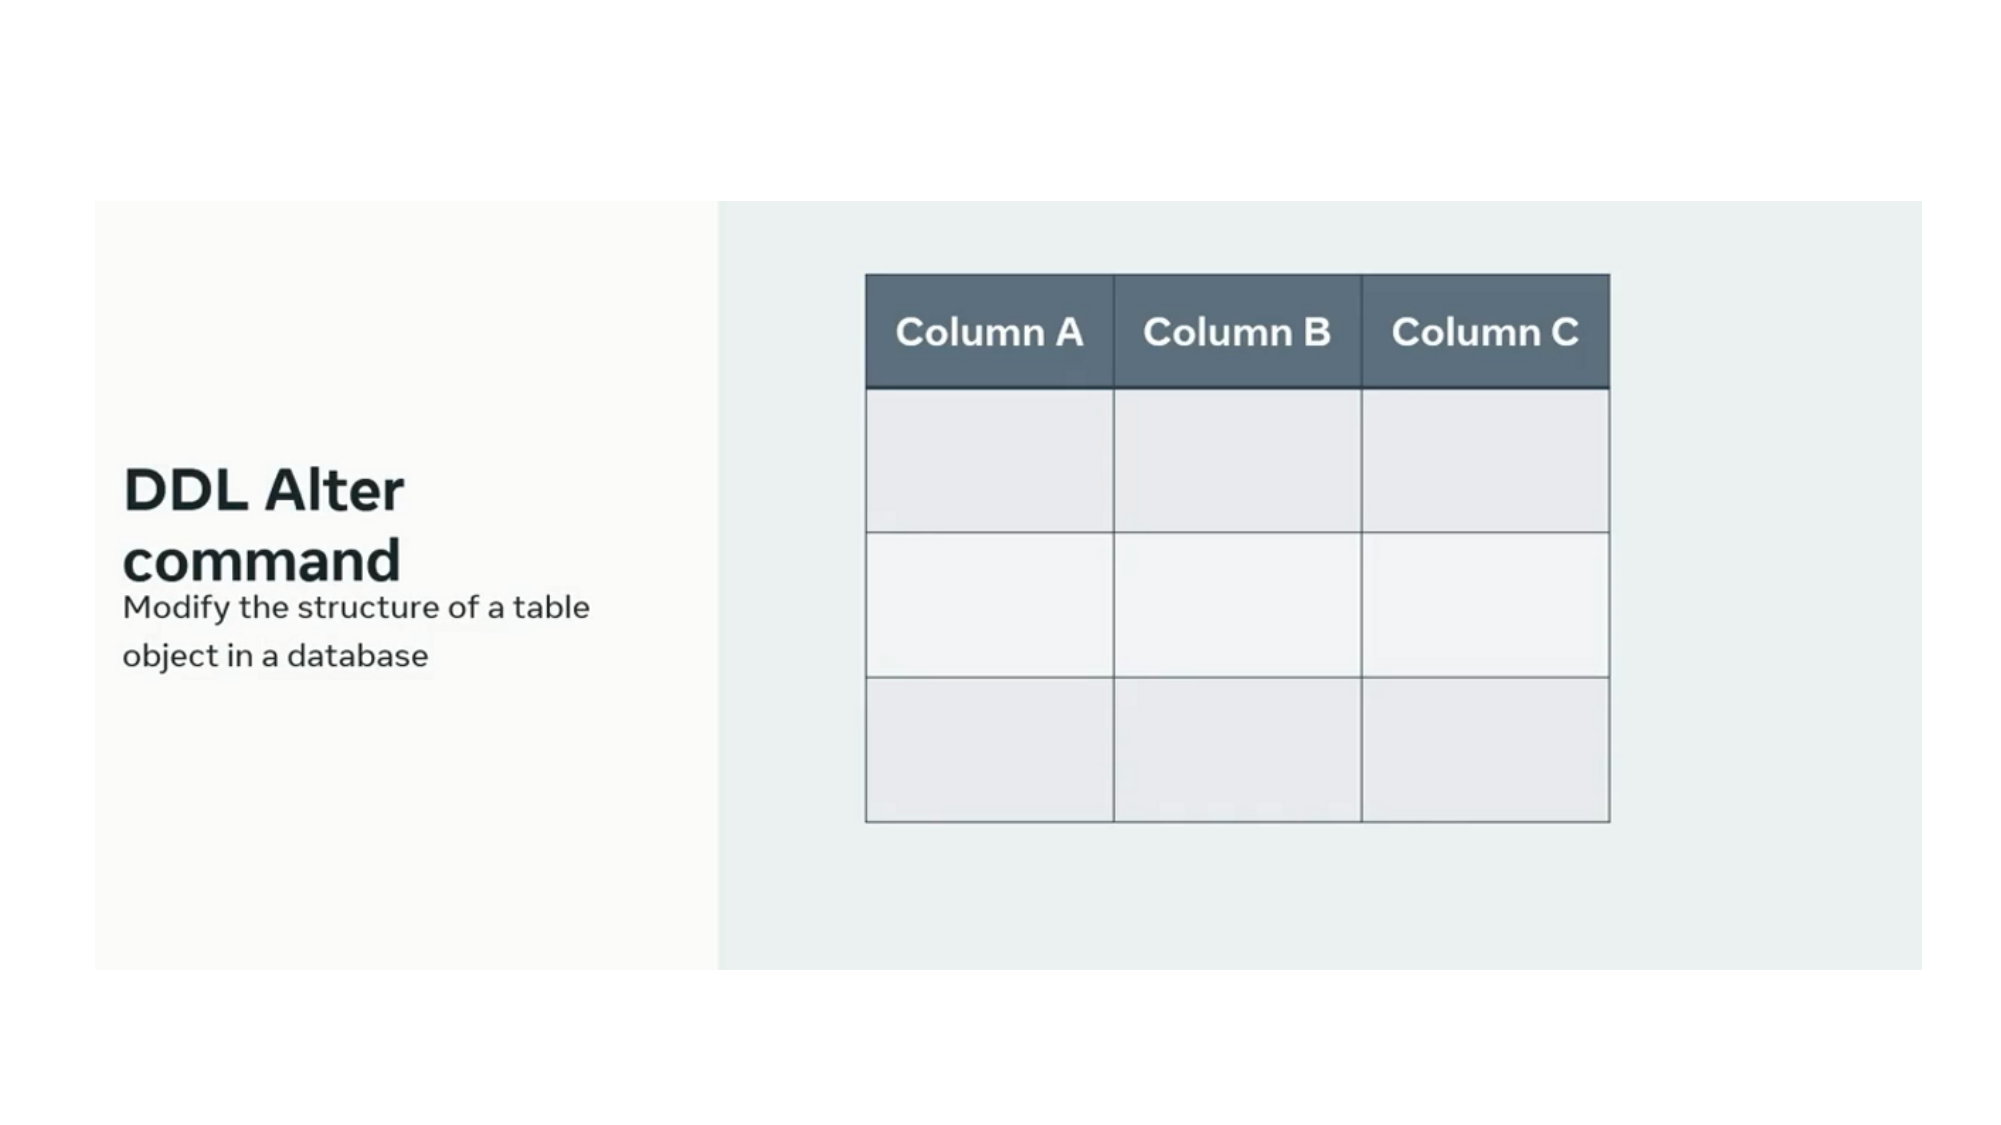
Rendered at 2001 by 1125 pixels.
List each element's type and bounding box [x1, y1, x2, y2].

picture [95, 201, 1922, 970]
